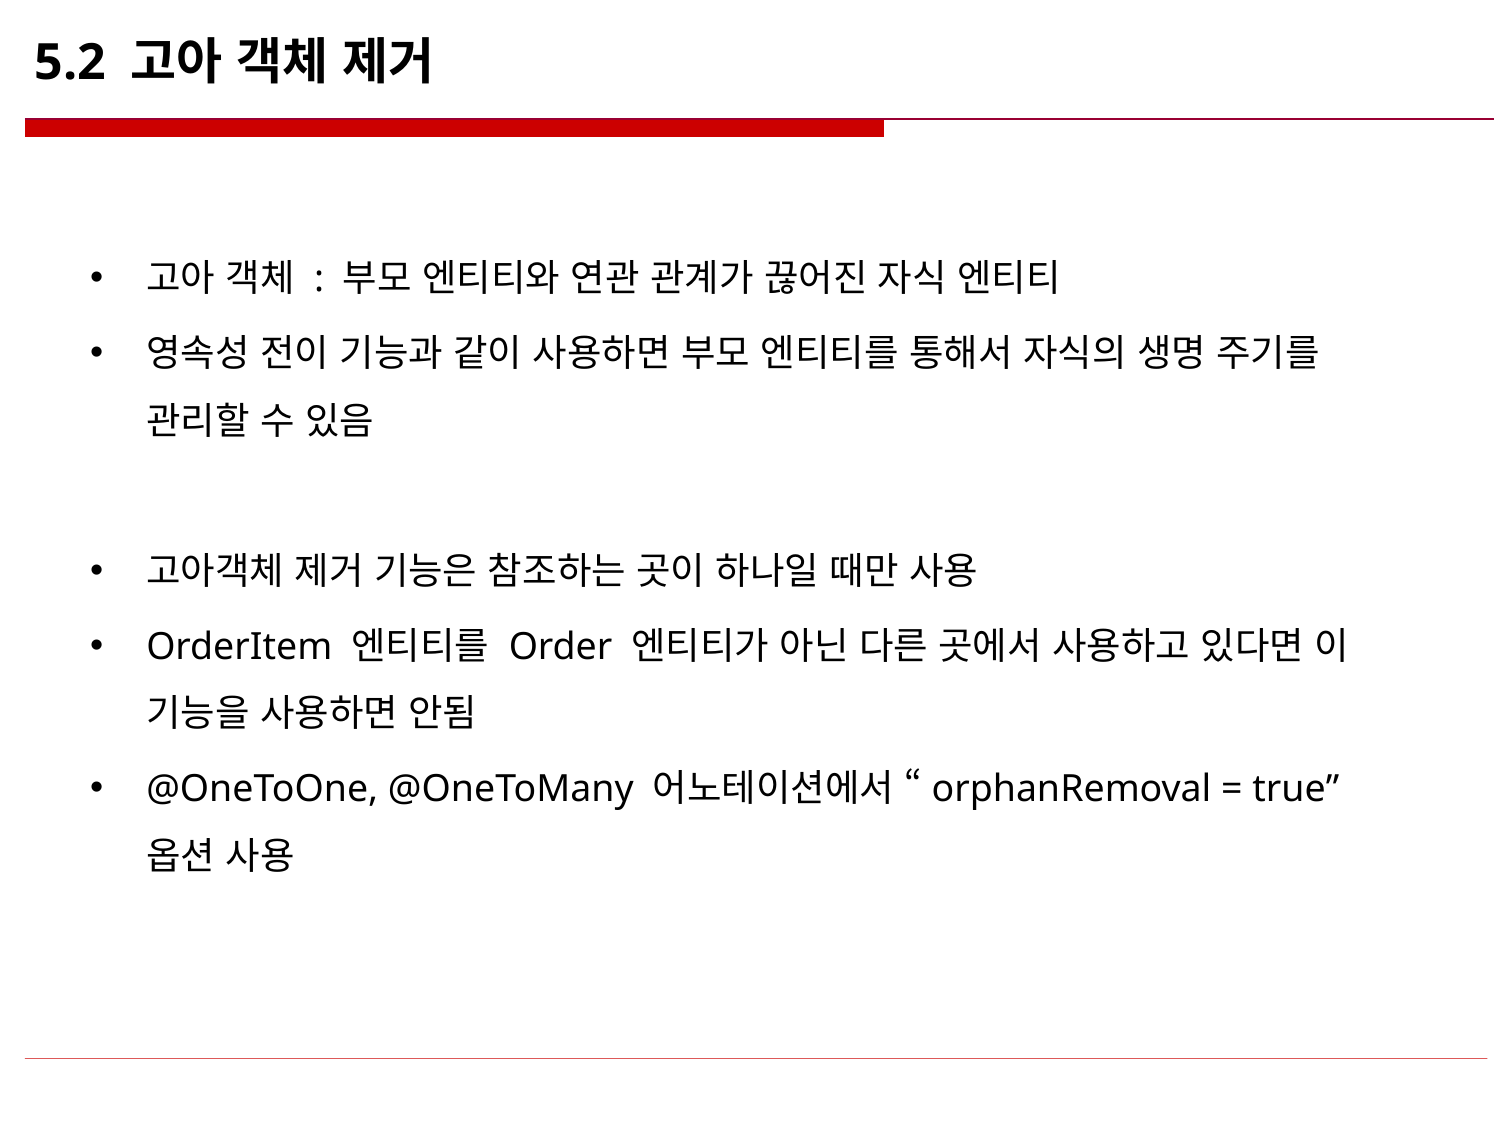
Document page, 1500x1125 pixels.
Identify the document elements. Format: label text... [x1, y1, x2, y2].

title 5.2 고아 객체 제거 [19, 23, 1370, 96]
text_box 고아 객체 : 부모 엔티티와 연관 관계가 끊어진 자식 엔티티 영속성 전이 기능과 같이 사용하면 부모 엔티티를 통해서 자식의 생명 주기를 관리할 수 있음 고아객체 제거 기능은 참조하는 곳이 하나일 때만 사용 OrderItem 엔티티를 Order 엔티티가 아닌 다른 곳에서 사용하고 있다면 이 기능을 사용하면 안됨 @OneToOne, @OneToMany 어노테이션에서 “orphanRemoval = true” 옵션 사용 [74, 224, 1425, 906]
